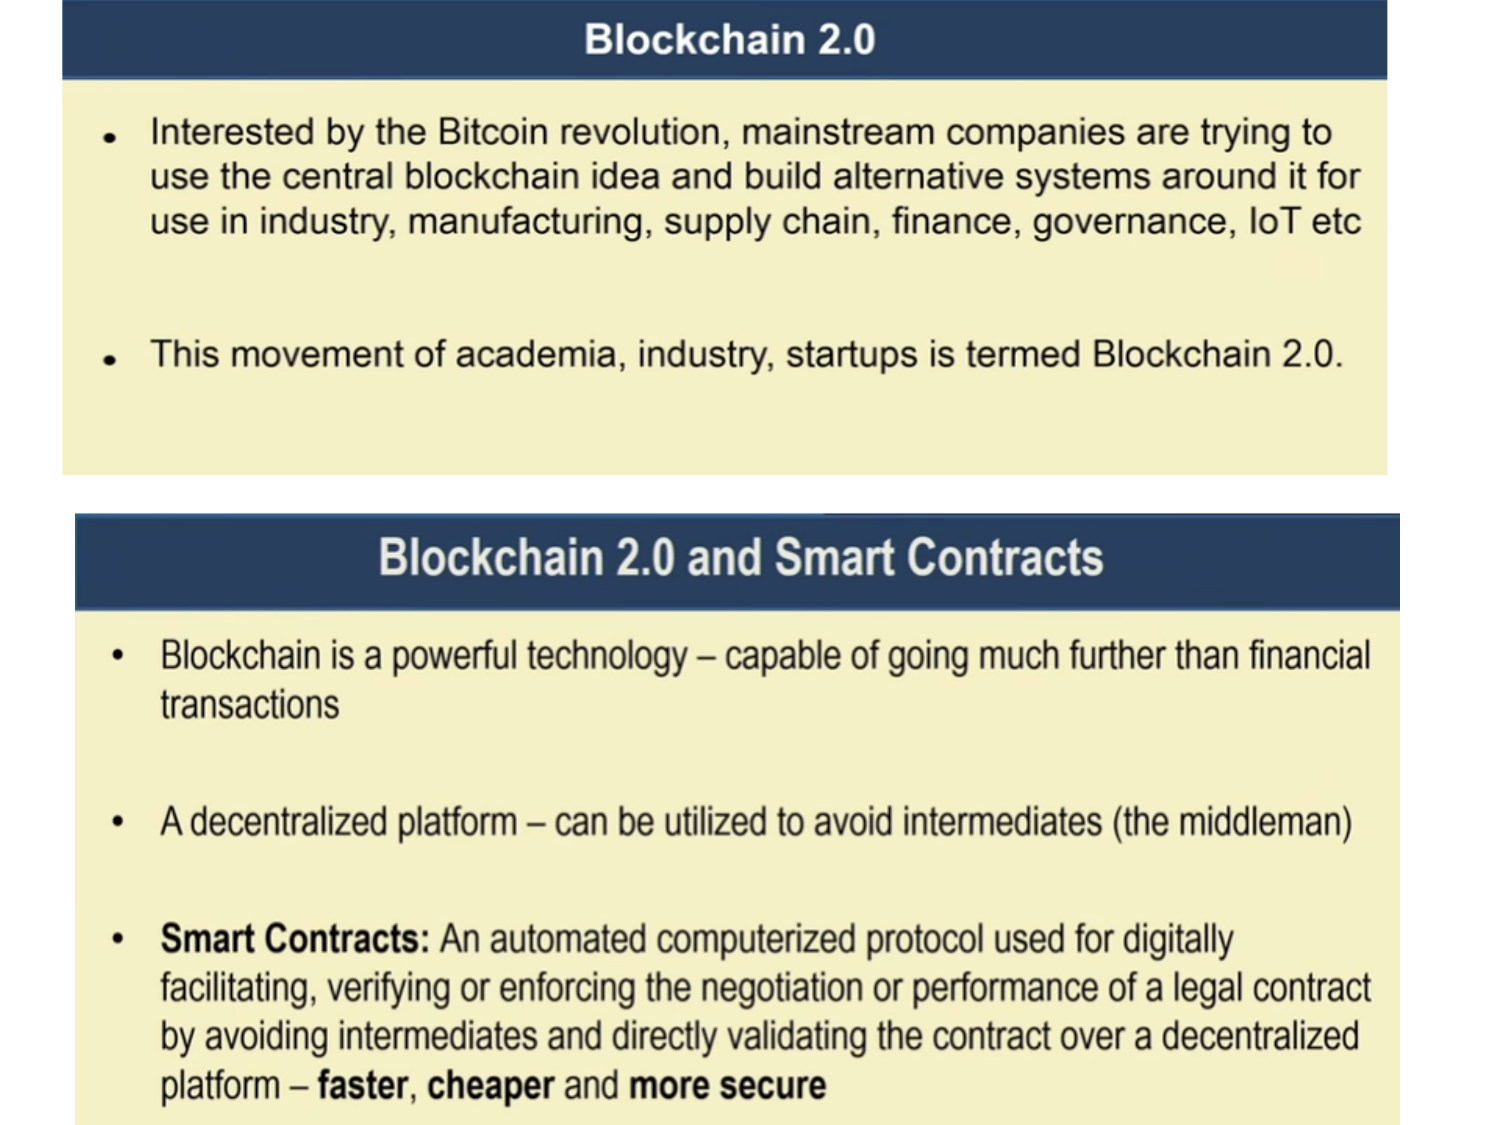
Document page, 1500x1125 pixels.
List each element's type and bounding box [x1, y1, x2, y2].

picture [74, 512, 1401, 1125]
picture [62, 0, 1388, 476]
